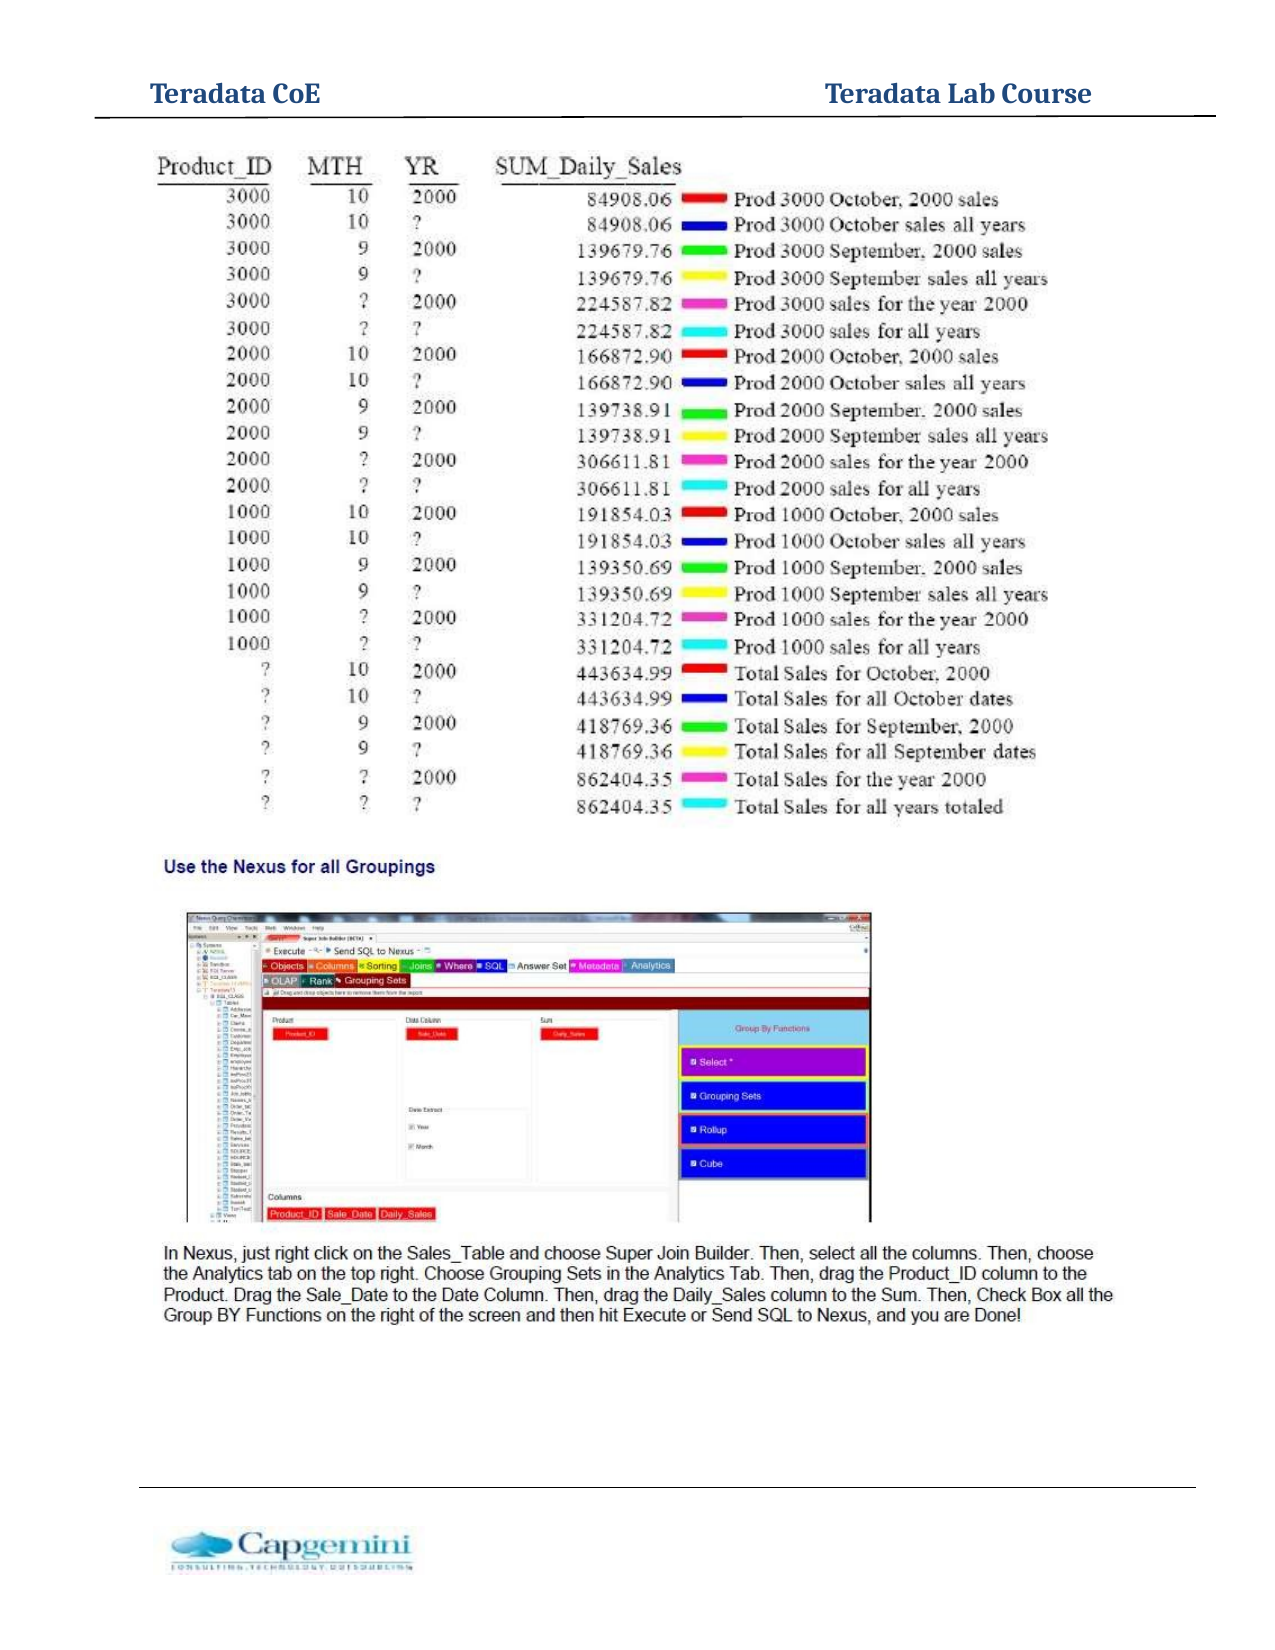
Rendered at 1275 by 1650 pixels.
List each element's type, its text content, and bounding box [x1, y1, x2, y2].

text_box [139, 1464, 1197, 1490]
text_box Teradata Lab Course [823, 76, 1109, 111]
text_box [153, 854, 1128, 1326]
text_box [153, 1526, 425, 1575]
text_box Teradata CoE [147, 76, 336, 111]
text_box [153, 150, 1128, 829]
